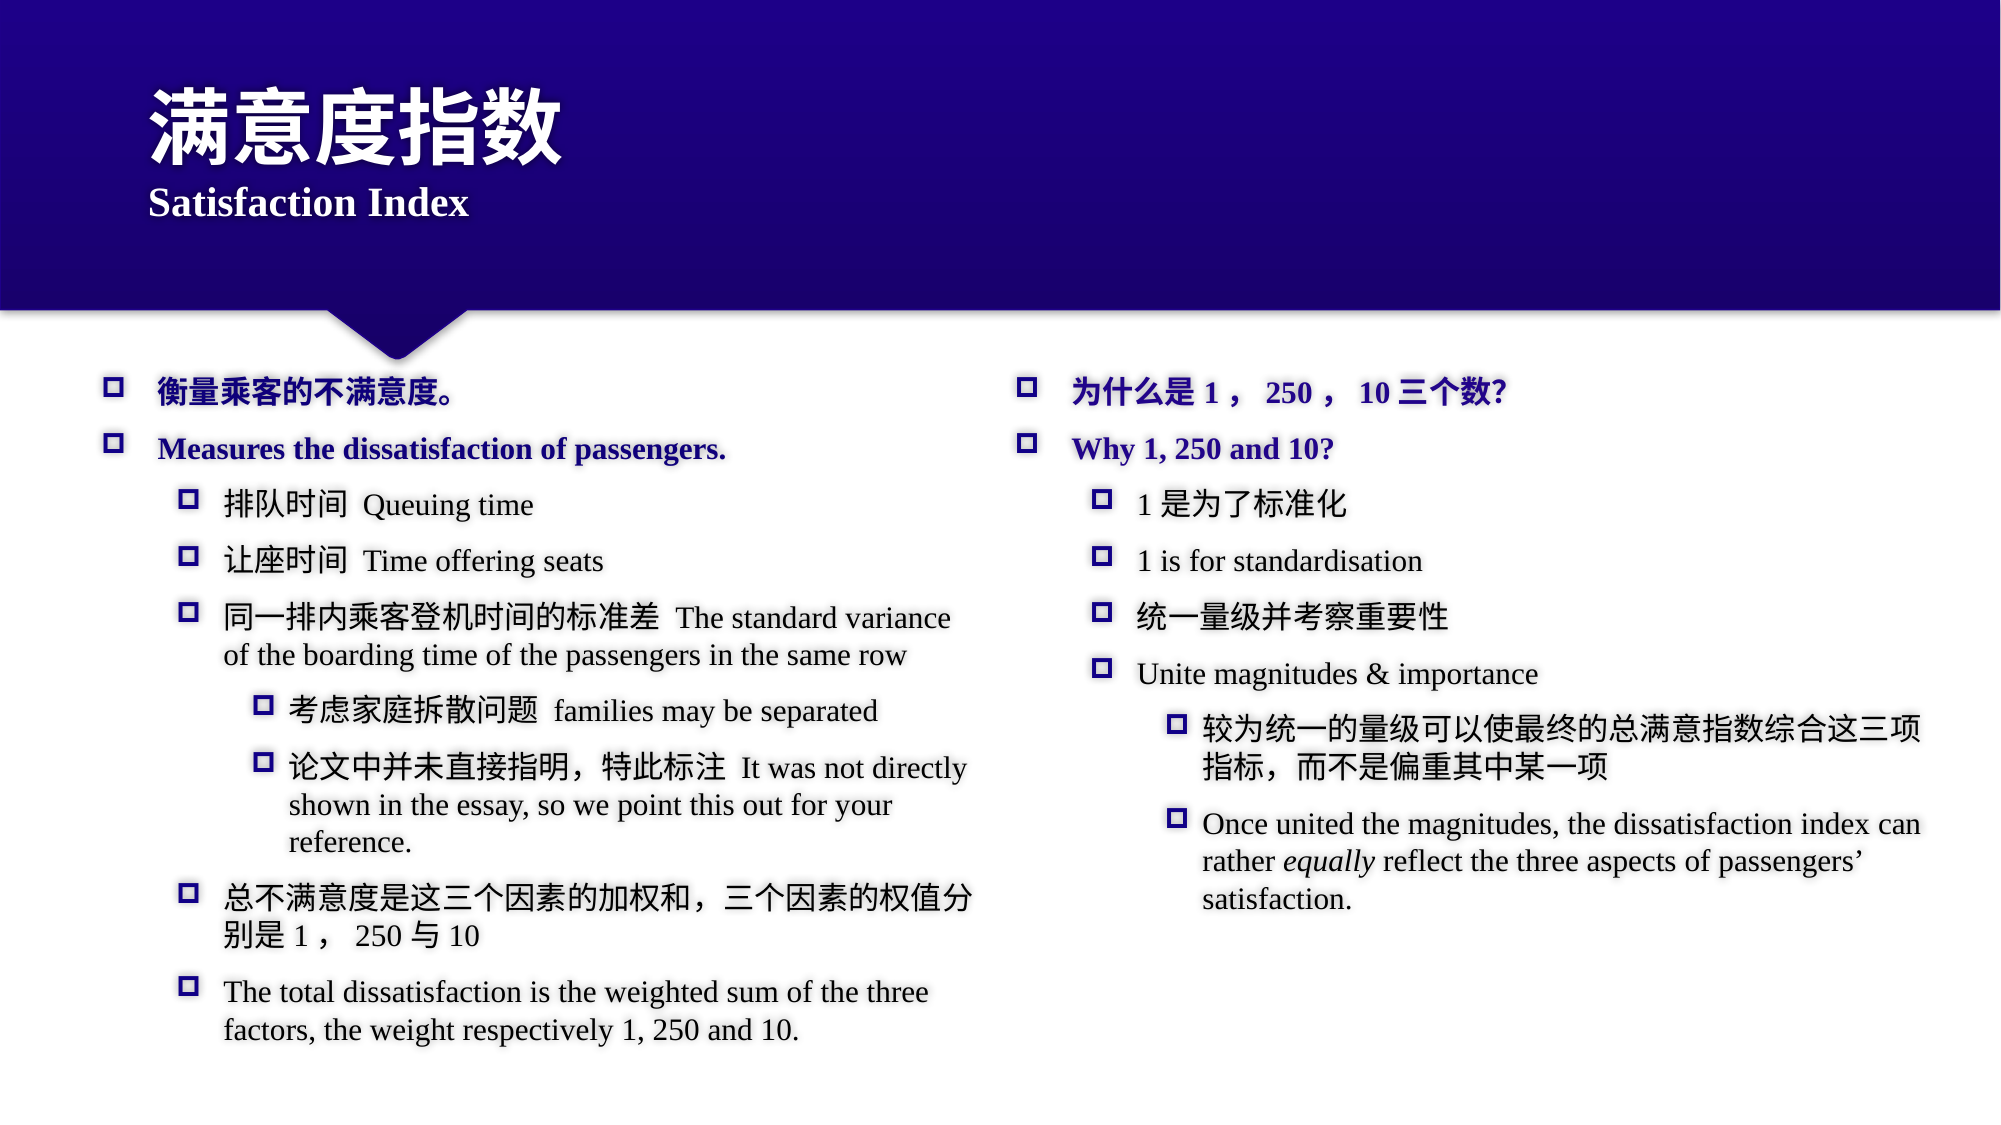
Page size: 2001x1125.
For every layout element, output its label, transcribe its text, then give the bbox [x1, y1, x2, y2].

text_box 为什么是1，250，10三个数？ Why 1, 250 and 10? 1是为了标准化 1 is for standardisation 统一量级并考察重要性 Unite magnitudes & importance 较为统一的量级可以使最终的总满意指数综合这三项指标，而不是偏重其中某一项 Once united the magnitudes, the dissatisfaction index can rather equally reflect the three aspects of passengers’ satisfaction. [999, 364, 1960, 962]
list 衡量乘客的不满意度。 Measures the dissatisfaction of passengers. 排队时间 Queuing time 让座时间 Time offering seats 同一排内乘客登机时间的标准差 The standard variance of the boarding time of the passengers in the same row 考虑家庭拆散问题 families may be separated 论文中并未直接指明，特此标注 It was not directly shown in the essay, so we point this out for your reference. 总不满意度是这三个因素的加权和，三个因素的权值分别是1，250与10 The total dissatisfaction is the weighted sum of the three factors, the weight respectively 1, 250 and 10. [86, 364, 989, 1125]
title 满意度指数 Satisfaction Index [132, 73, 1868, 233]
